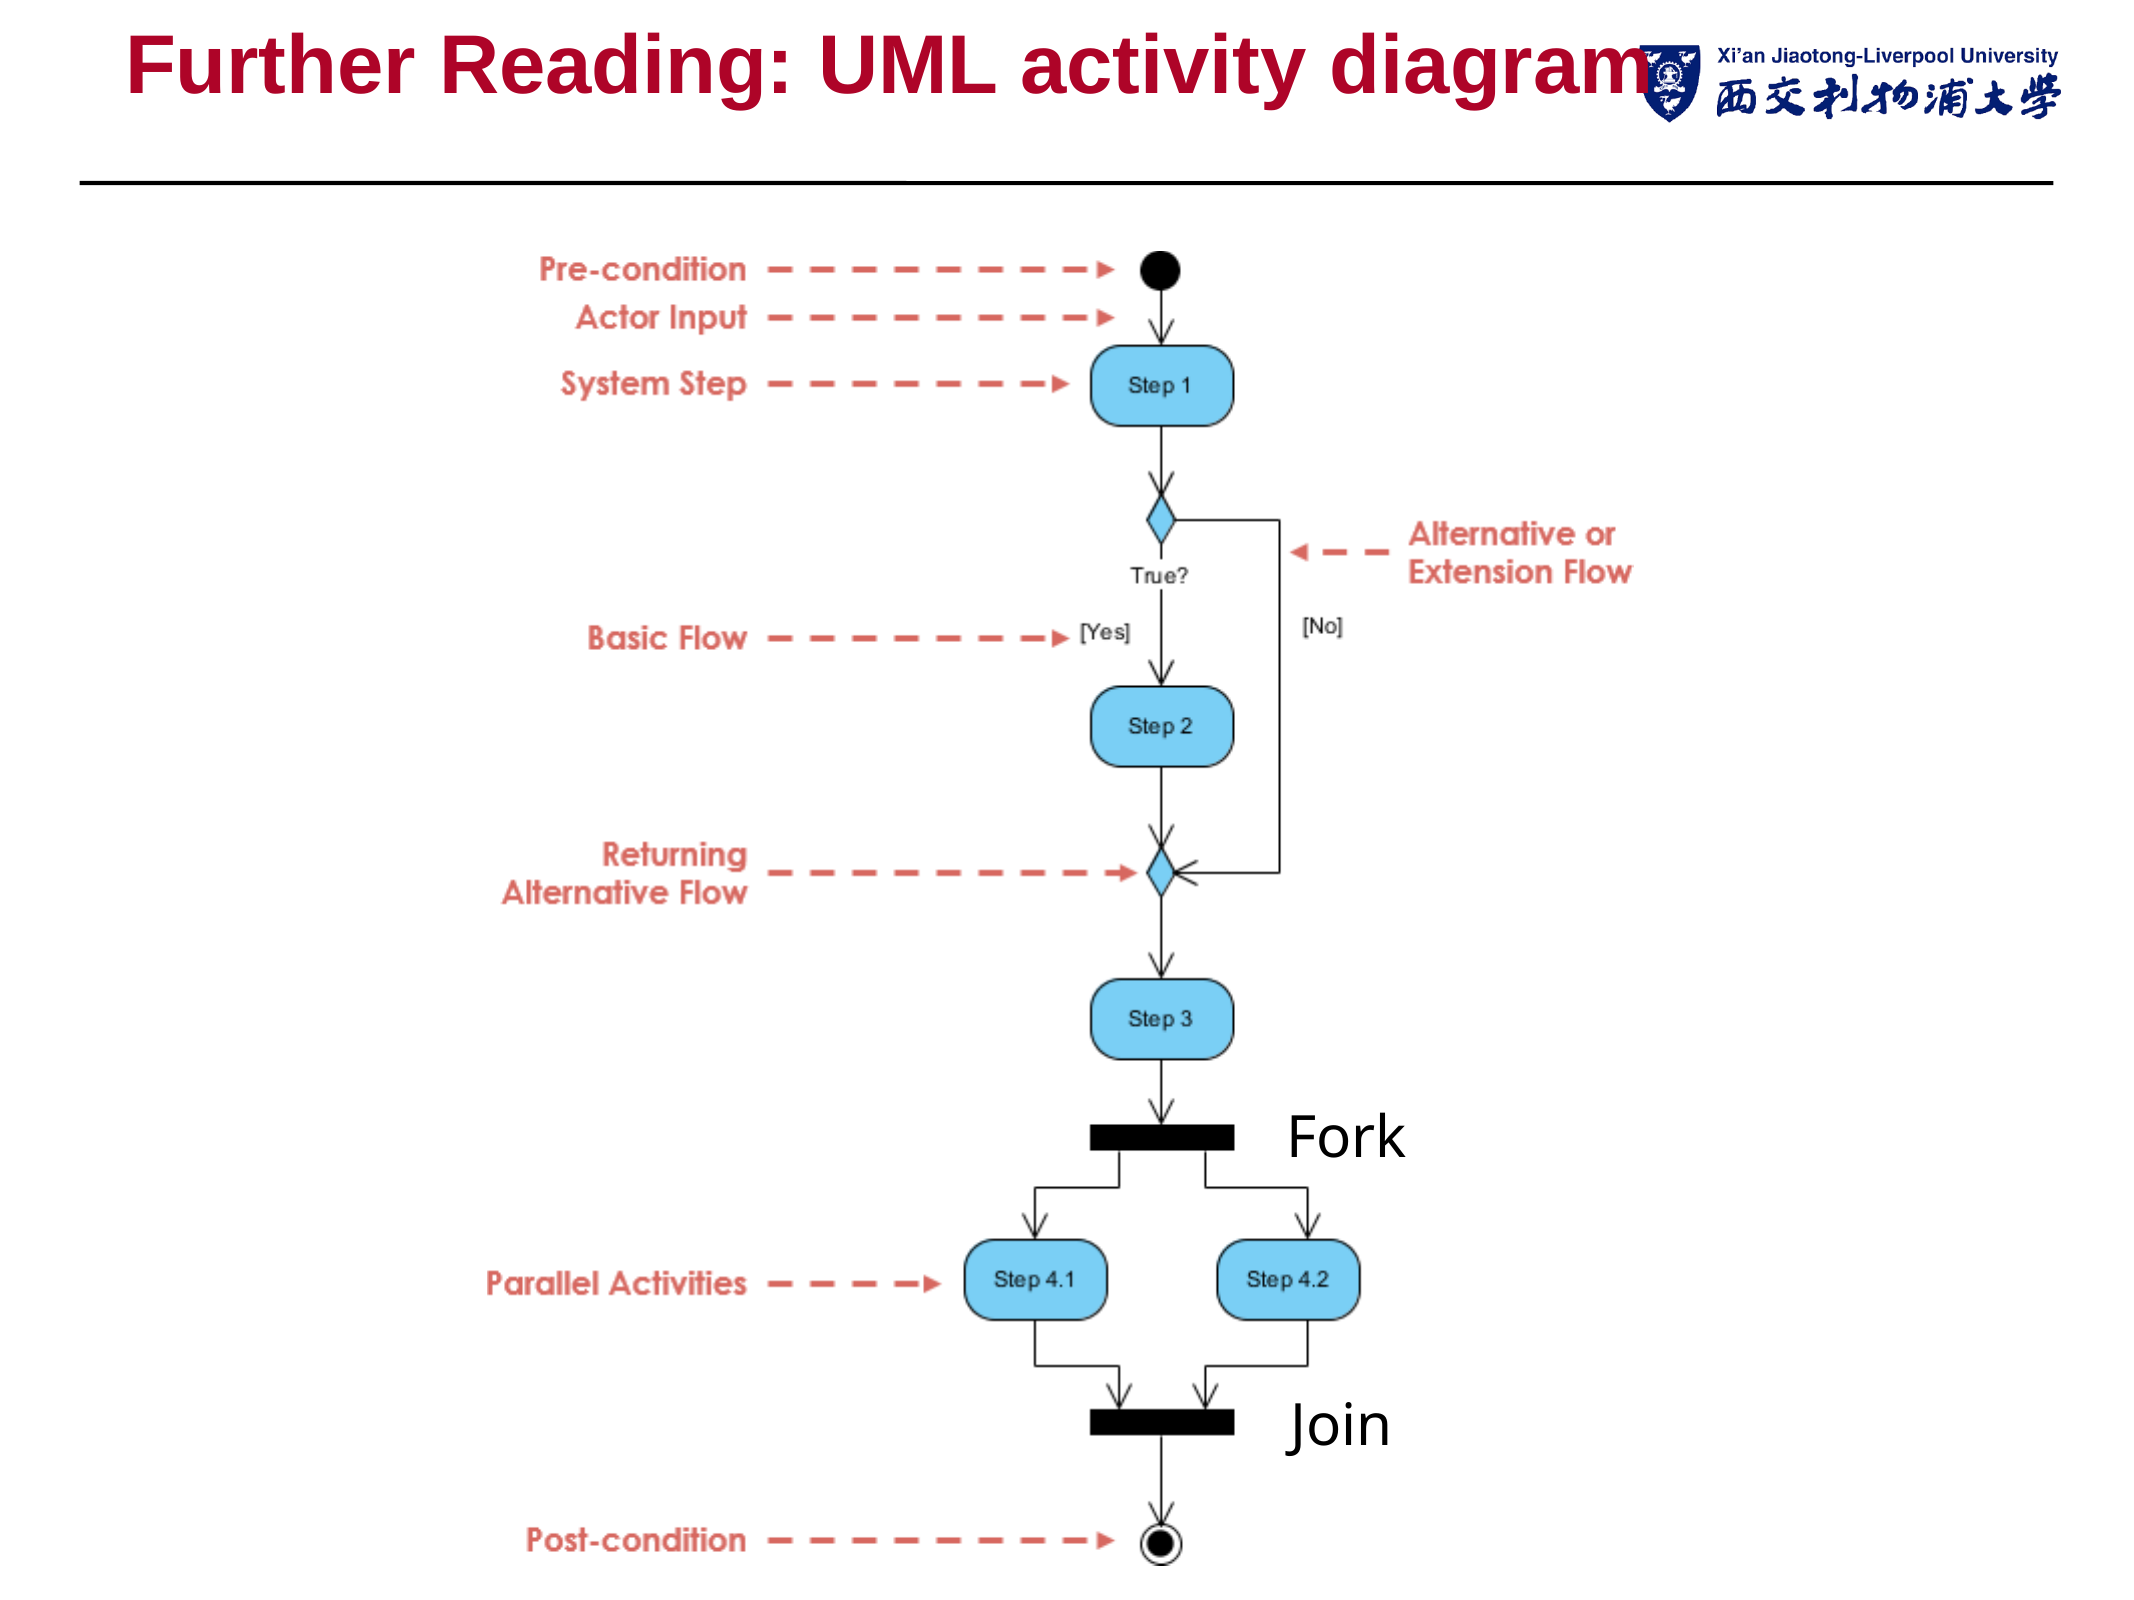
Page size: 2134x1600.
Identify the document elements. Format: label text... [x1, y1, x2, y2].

picture [487, 251, 1634, 1566]
picture [1634, 21, 2067, 142]
title Further Reading: UML activity diagram [116, 28, 2017, 169]
